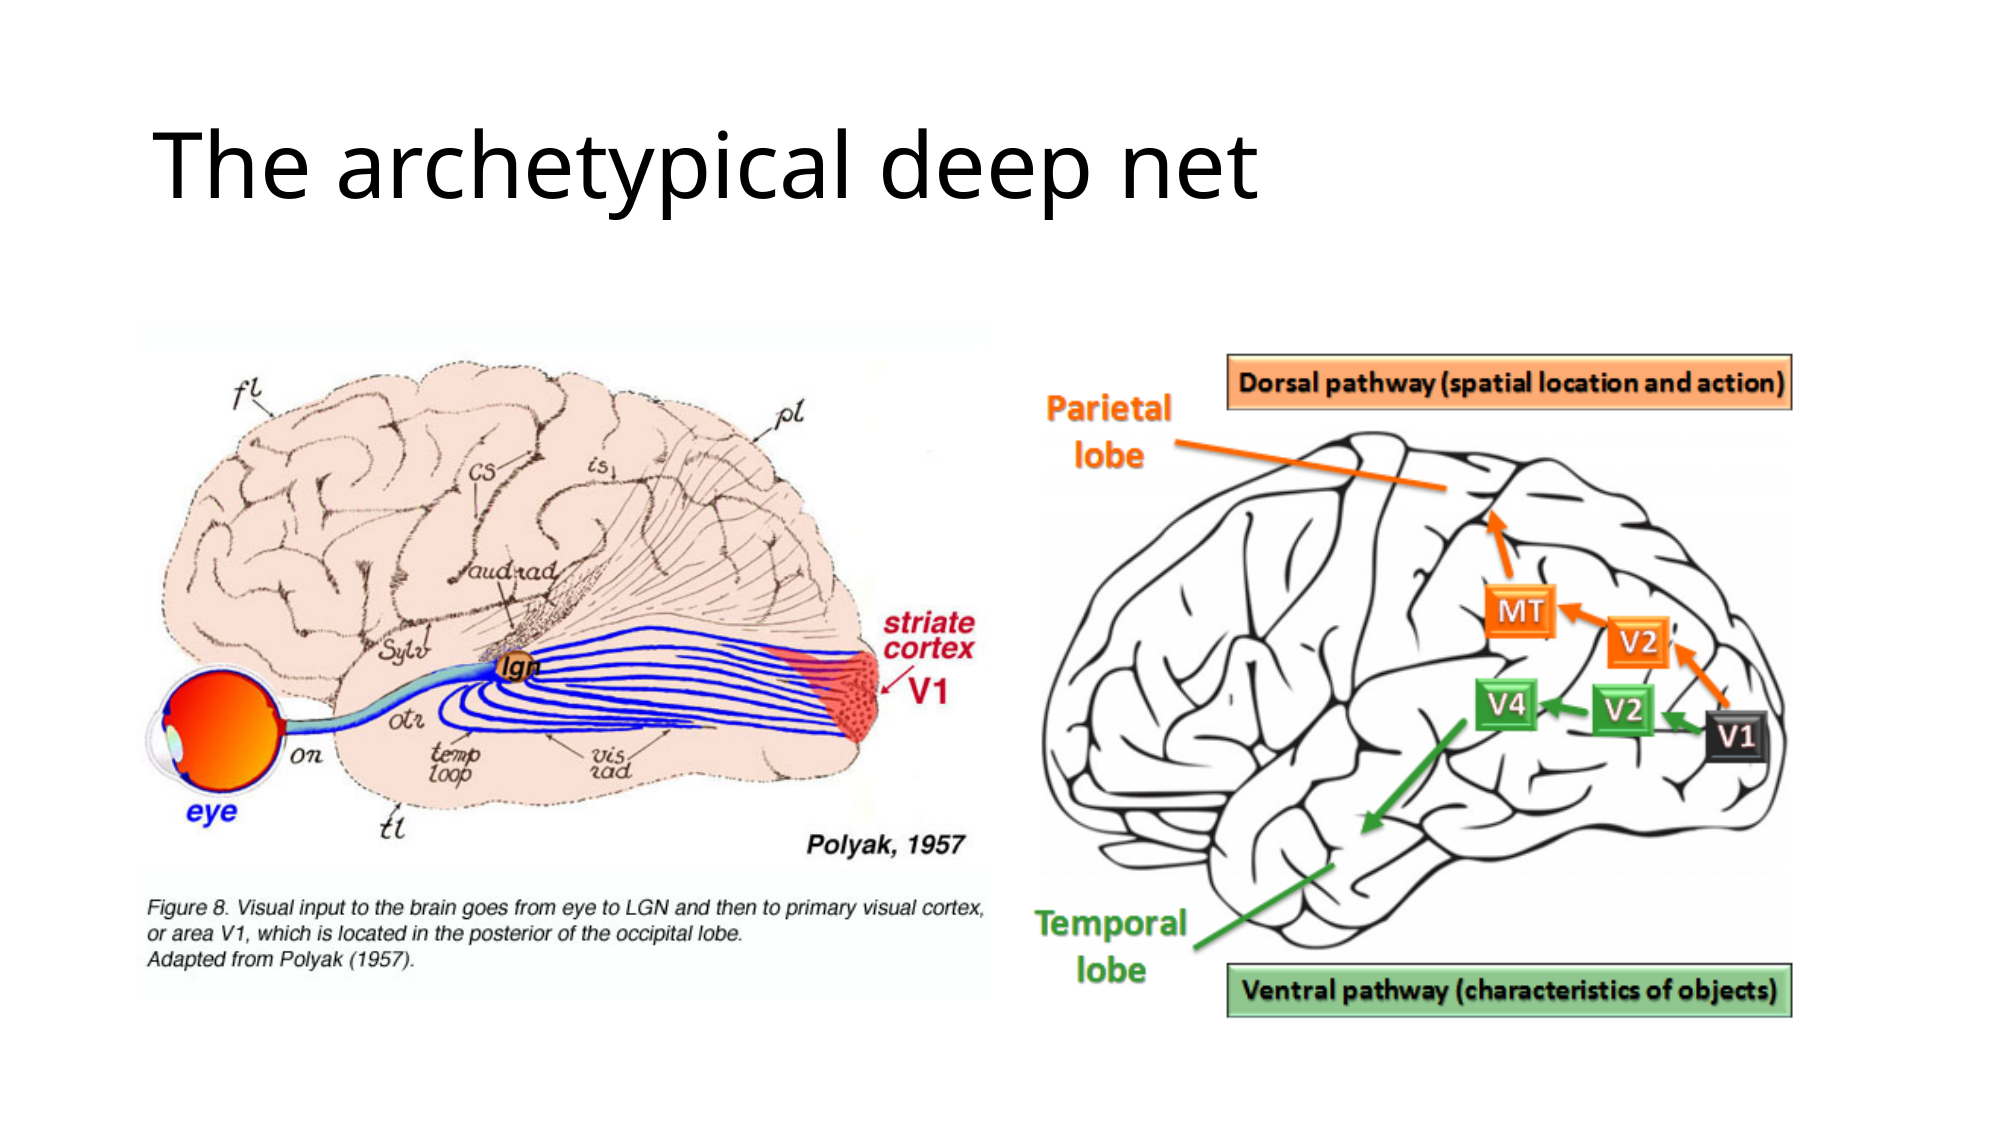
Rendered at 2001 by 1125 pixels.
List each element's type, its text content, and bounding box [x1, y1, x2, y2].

picture [136, 326, 991, 1000]
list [999, 326, 1842, 1037]
title The archetypical deep net [137, 59, 1863, 278]
